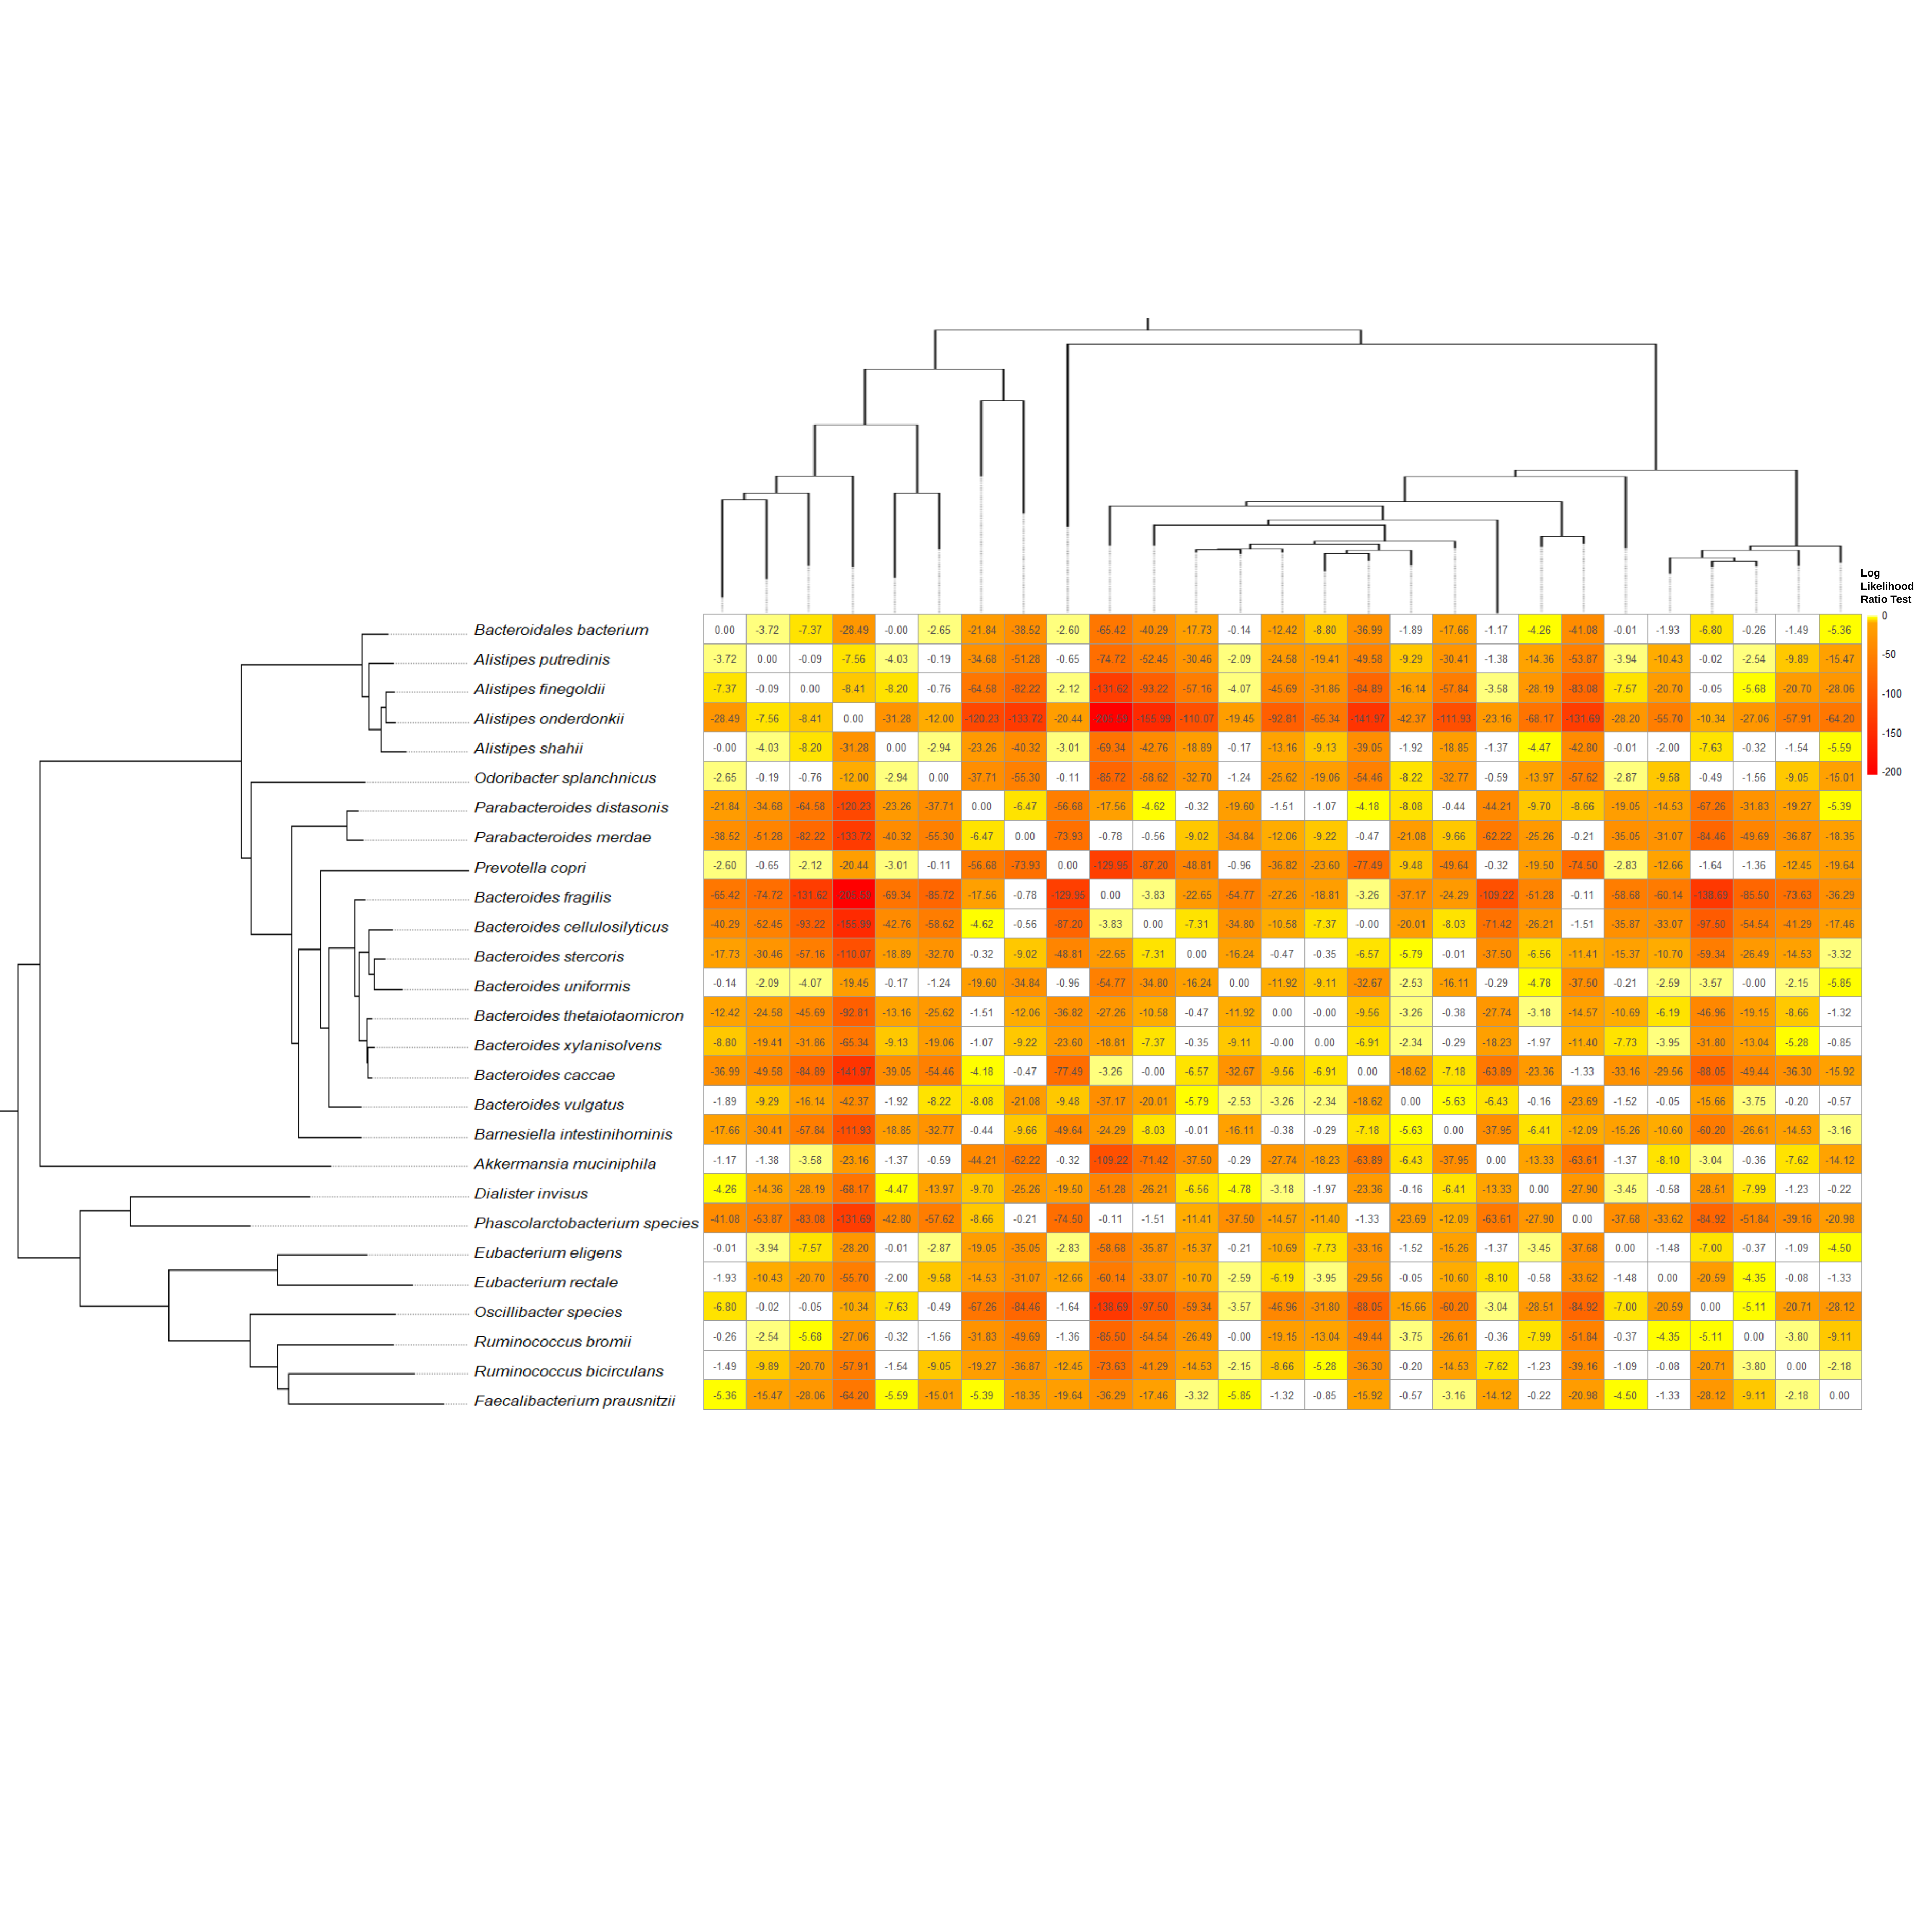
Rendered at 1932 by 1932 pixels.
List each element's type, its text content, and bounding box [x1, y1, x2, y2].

text_box Log Likelihood Ratio Test [1869, 562, 1926, 609]
picture [0, 0, 1907, 1421]
